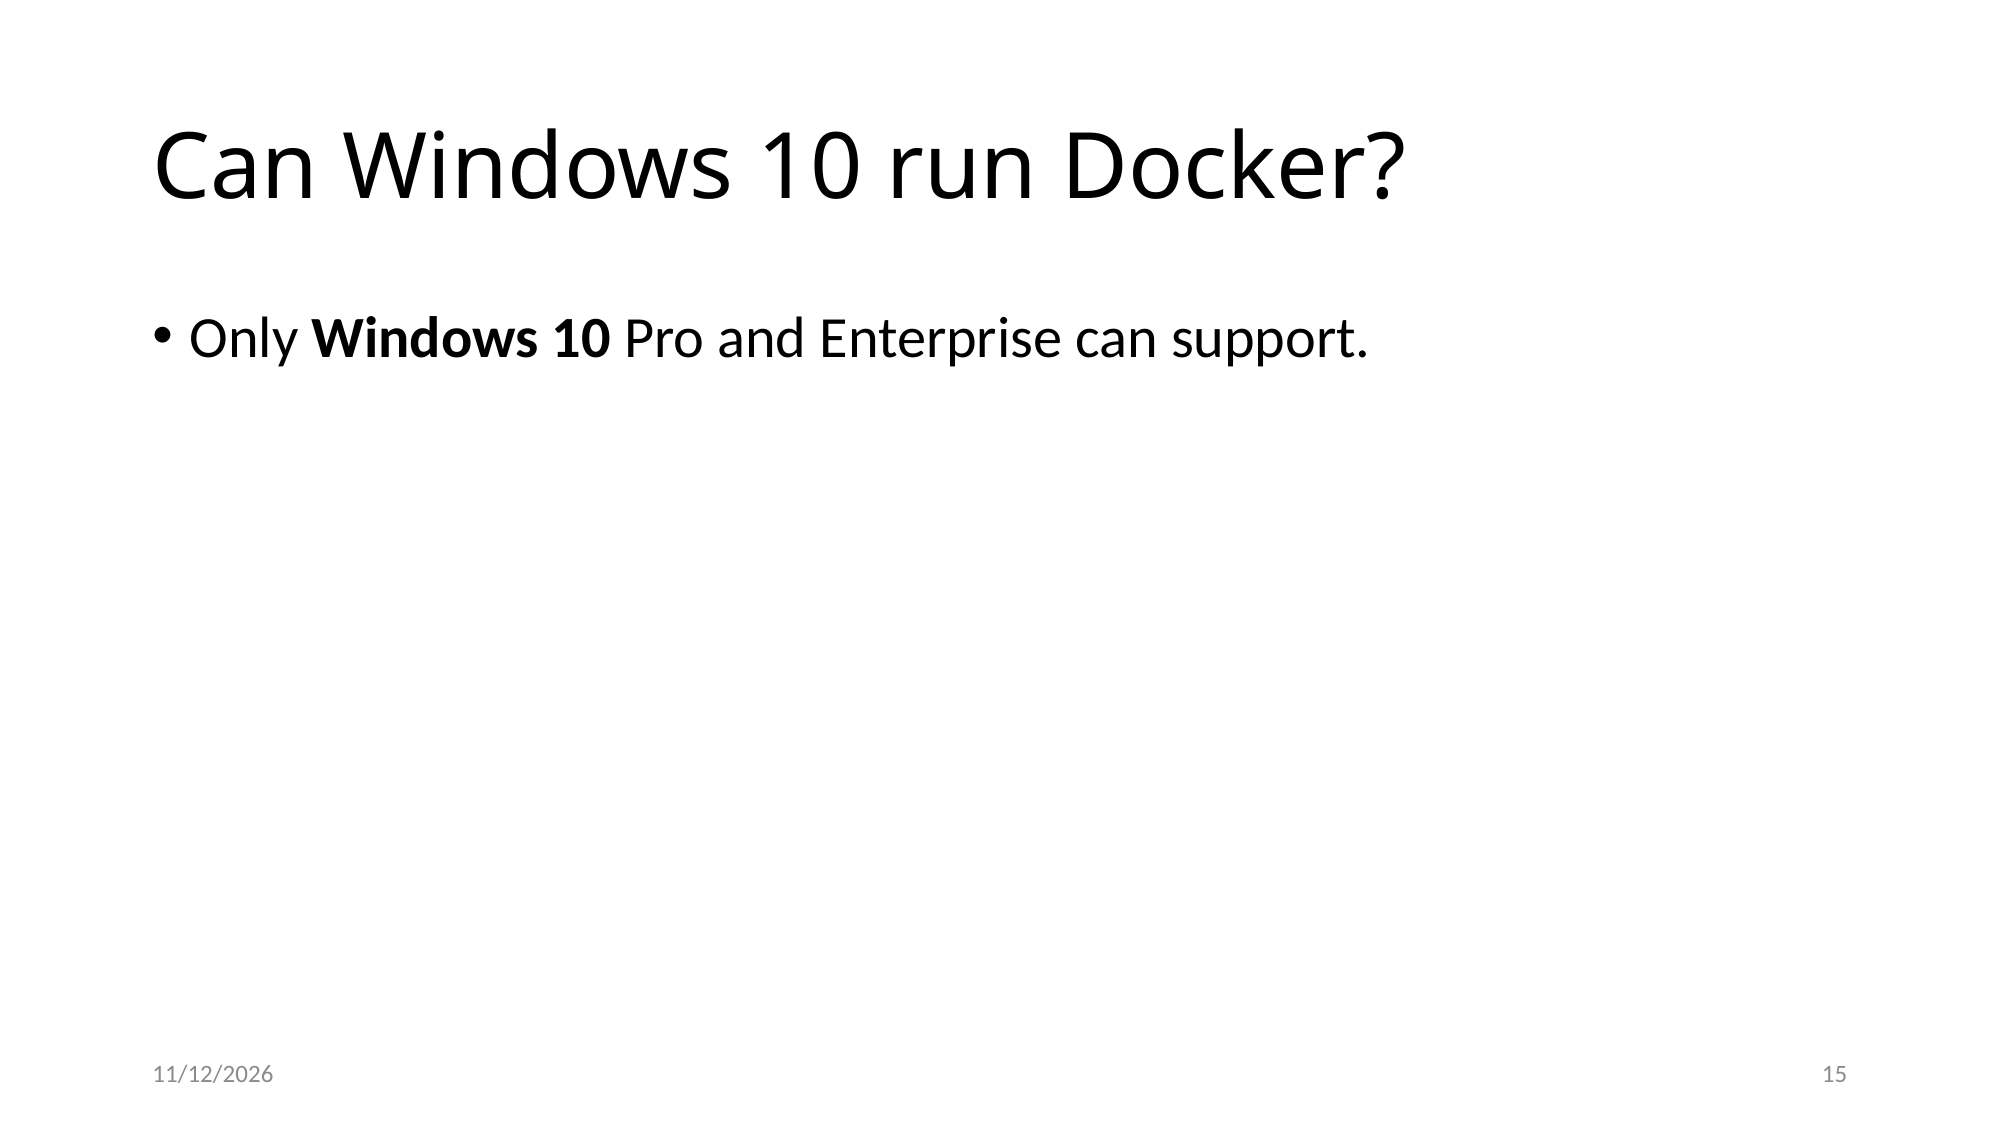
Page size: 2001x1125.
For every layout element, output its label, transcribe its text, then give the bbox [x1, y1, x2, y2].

title Can Windows 10 run Docker? [137, 59, 1863, 278]
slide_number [137, 1042, 588, 1103]
list Only Windows 10 Pro and Enterprise can support. [137, 299, 1863, 1014]
slide_number 15 [1412, 1042, 1863, 1103]
